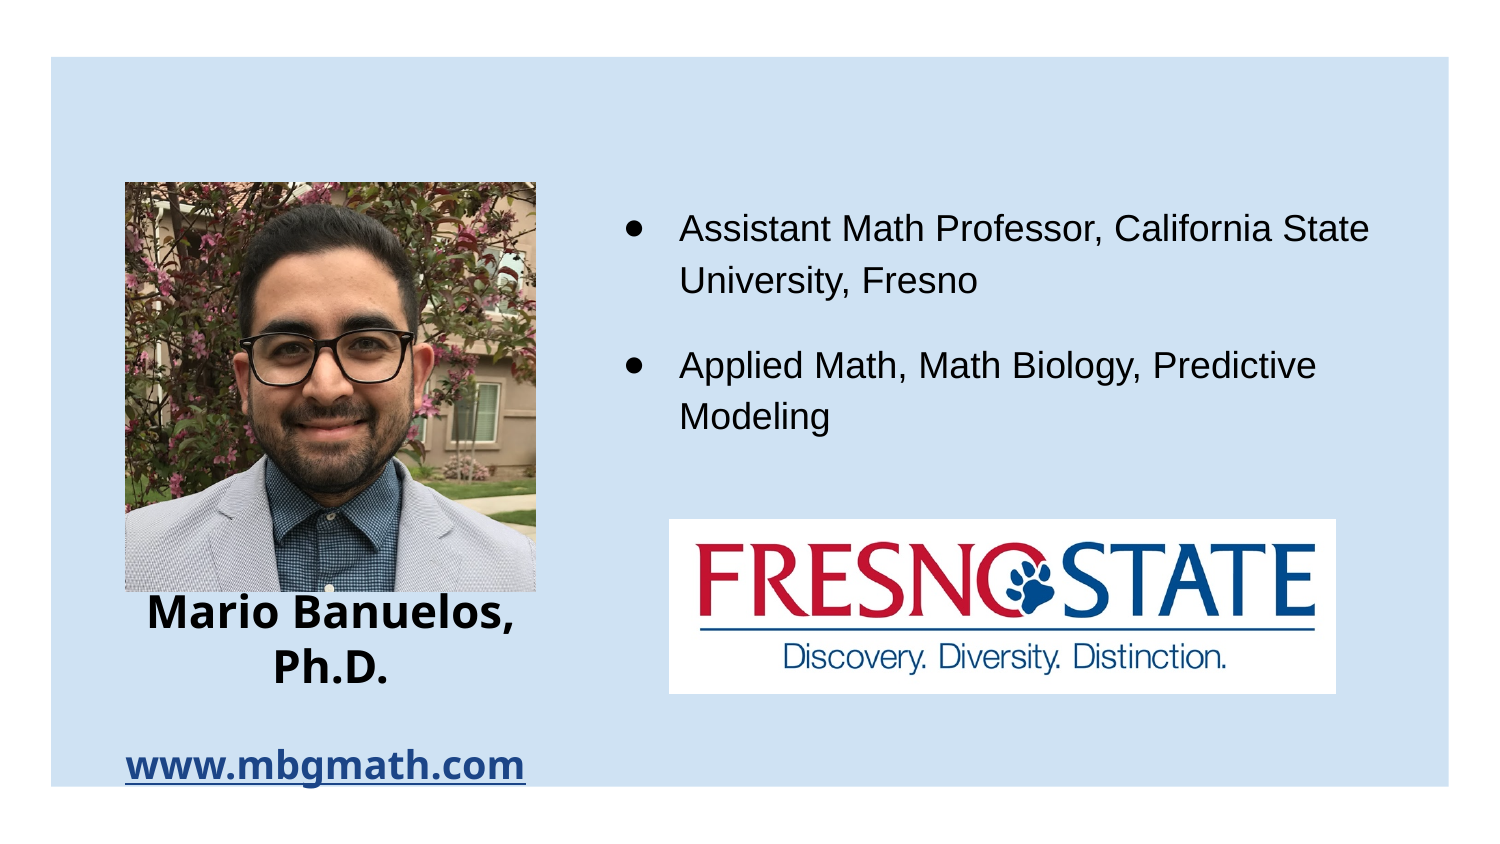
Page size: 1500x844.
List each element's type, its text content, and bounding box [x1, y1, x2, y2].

list Assistant Math Professor, California State University, Fresno Applied Math, Math Biology, Predictive Modeling [589, 182, 1432, 438]
picture [125, 182, 536, 592]
text_box [51, 56, 1449, 787]
picture [669, 519, 1336, 694]
title Mario Banuelos, Ph.D. www.mbgmath.com [85, 601, 576, 775]
